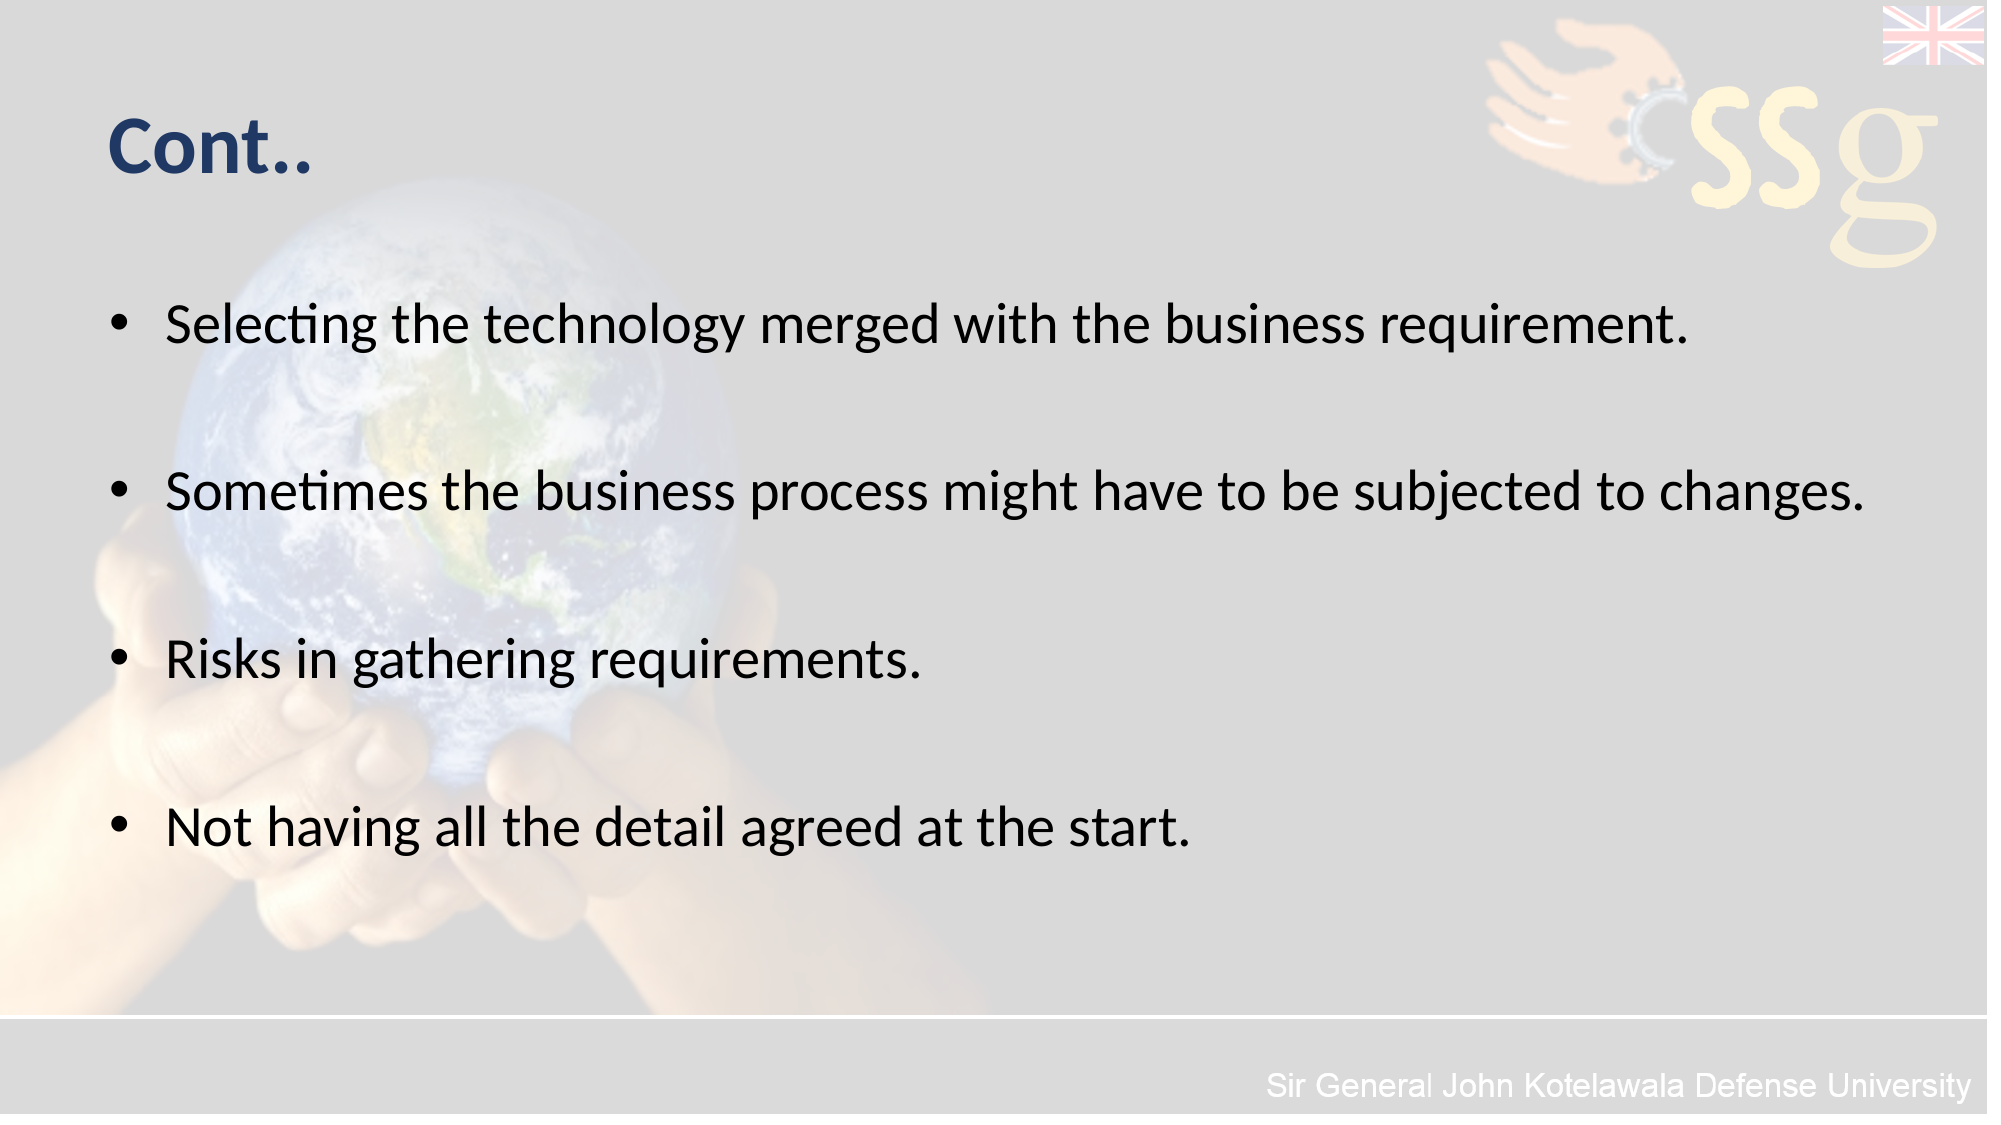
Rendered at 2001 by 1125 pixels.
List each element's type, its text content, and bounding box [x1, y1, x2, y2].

text_box Cont.. [94, 83, 1422, 198]
subtitle Selecting the technology merged with the business requirement. Sometimes the business process might have to be subjected to changes. Risks in gathering requirements. Not having all the detail agreed at the start. [94, 201, 2000, 1125]
